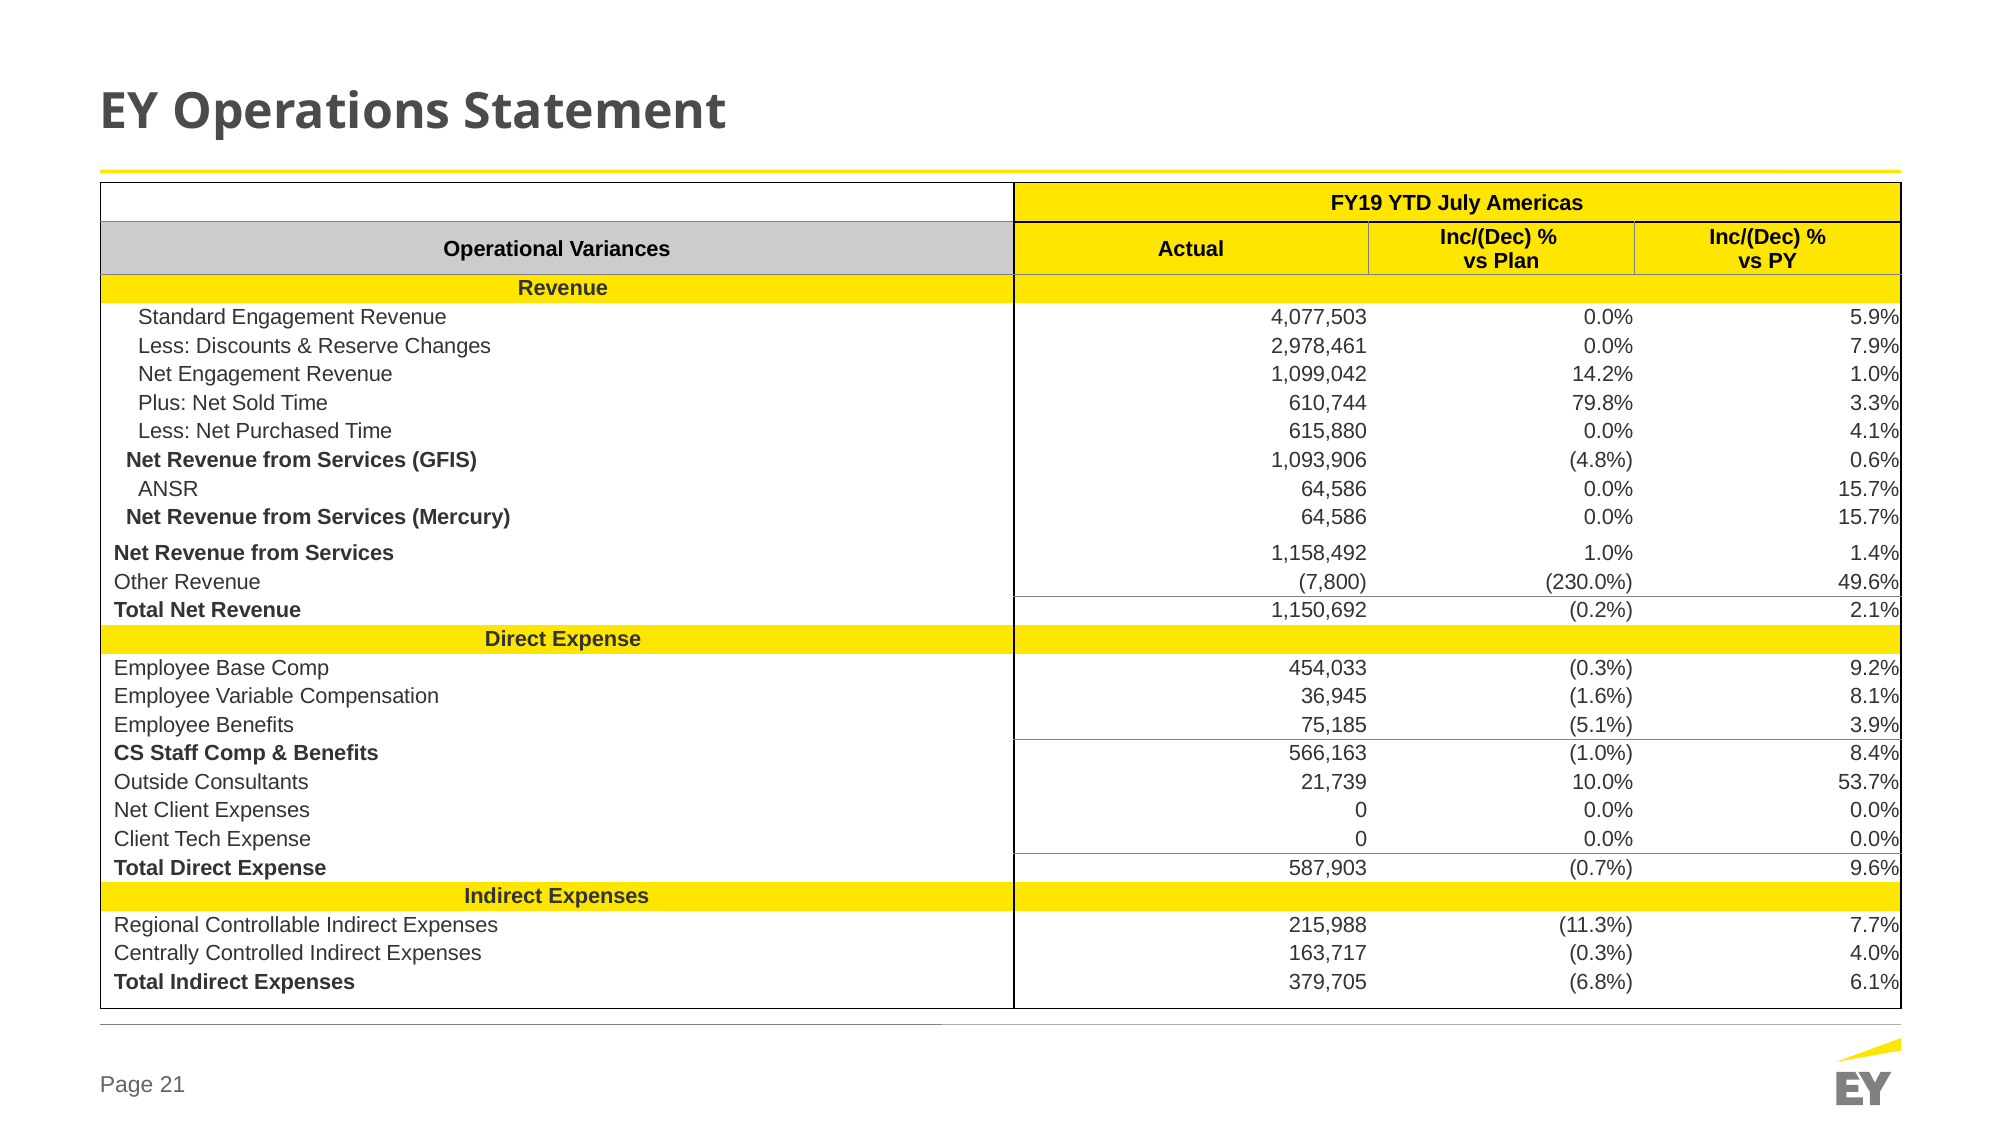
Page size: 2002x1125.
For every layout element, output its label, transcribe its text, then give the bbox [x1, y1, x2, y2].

table_cell 0.0% [1369, 303, 1635, 332]
table_cell 75,185 [1015, 711, 1369, 739]
table_cell Net Revenue from Services (Mercury) [101, 503, 1013, 539]
table_cell 10.0% [1369, 768, 1635, 797]
table_cell (0.2%) [1369, 597, 1635, 625]
table_cell Actual [1015, 223, 1368, 274]
table_cell [1015, 882, 1369, 911]
table_cell Net Engagement Revenue [101, 360, 1013, 389]
table_cell 1.4% [1635, 539, 1900, 568]
table_cell [1369, 625, 1635, 654]
table_cell Plus: Net Sold Time [101, 389, 1013, 418]
table_cell Net Revenue from Services (GFIS) [101, 446, 1013, 475]
table_cell 5.9% [1635, 303, 1900, 332]
table_cell [1635, 275, 1900, 303]
table_cell 0.0% [1635, 797, 1900, 825]
table_cell 49.6% [1635, 568, 1900, 596]
table_cell Less: Discounts & Reserve Changes [101, 332, 1013, 360]
table_cell 1,158,492 [1015, 539, 1369, 568]
table_cell 8.1% [1635, 682, 1900, 711]
table_cell 14.2% [1369, 360, 1635, 389]
table_cell 4,077,503 [1015, 303, 1369, 332]
table_cell 163,717 [1015, 940, 1369, 968]
table_cell Centrally Controlled Indirect Expenses [101, 940, 1013, 968]
table_cell Total Indirect Expenses [101, 968, 1013, 1008]
table_cell Inc/(Dec) % vs Plan [1369, 223, 1634, 274]
table_cell Direct Expense [101, 625, 1013, 654]
table_cell 7.7% [1635, 911, 1900, 940]
table_cell [1015, 275, 1369, 303]
table_cell Total Direct Expense [101, 854, 1013, 882]
table_cell ANSR [101, 475, 1013, 503]
table_cell Outside Consultants [101, 768, 1013, 797]
table_cell 79.8% [1369, 389, 1635, 418]
table_cell (0.7%) [1369, 854, 1635, 882]
table_cell 566,163 [1015, 740, 1369, 768]
title EY Operations Statement [100, 42, 1901, 182]
table_cell [1635, 882, 1900, 911]
table_cell 379,705 [1015, 968, 1369, 1008]
table_cell 21,739 [1015, 768, 1369, 797]
table_cell Net Client Expenses [101, 797, 1013, 825]
table_cell (0.3%) [1369, 654, 1635, 682]
table_cell 64,586 [1015, 475, 1369, 503]
table_cell CS Staff Comp & Benefits [101, 739, 1013, 768]
table_cell Revenue [101, 275, 1013, 303]
table_cell (230.0%) [1369, 568, 1635, 596]
table_cell Inc/(Dec) % vs PY [1635, 223, 1900, 274]
table_cell Indirect Expenses [101, 882, 1013, 911]
table_cell Employee Variable Compensation [101, 682, 1013, 711]
table_cell 4.1% [1635, 418, 1900, 446]
table_cell [1369, 882, 1635, 911]
table_cell [1015, 625, 1369, 654]
table_cell Client Tech Expense [101, 825, 1013, 854]
table_cell 7.9% [1635, 332, 1900, 360]
table_header [101, 183, 1013, 221]
table_cell 587,903 [1015, 854, 1369, 882]
table_cell 0.0% [1369, 797, 1635, 825]
table_cell 3.9% [1635, 711, 1900, 739]
table_cell 2.1% [1635, 597, 1900, 625]
table_cell 0.6% [1635, 446, 1900, 475]
table_cell 15.7% [1635, 503, 1900, 539]
table_cell 1,099,042 [1015, 360, 1369, 389]
table_cell 0 [1015, 797, 1369, 825]
table_cell 4.0% [1635, 940, 1900, 968]
table_cell Total Net Revenue [101, 597, 1013, 625]
table_cell 0.0% [1369, 418, 1635, 446]
table_cell Net Revenue from Services [101, 539, 1013, 568]
table_cell (6.8%) [1369, 968, 1635, 1008]
table_cell 15.7% [1635, 475, 1900, 503]
table_cell Employee Base Comp [101, 654, 1013, 682]
table_cell (4.8%) [1369, 446, 1635, 475]
table_cell 1.0% [1369, 539, 1635, 568]
table_cell 3.3% [1635, 389, 1900, 418]
table_cell (7,800) [1015, 568, 1369, 596]
table_cell (5.1%) [1369, 711, 1635, 739]
table_cell 215,988 [1015, 911, 1369, 940]
table_cell 2,978,461 [1015, 332, 1369, 360]
table_header FY19 YTD July Americas [1015, 183, 1900, 221]
table_cell 615,880 [1015, 418, 1369, 446]
table_cell Operational Variances [101, 222, 1013, 274]
table_cell 610,744 [1015, 389, 1369, 418]
table_cell 0.0% [1369, 503, 1635, 539]
table_cell 9.6% [1635, 854, 1900, 882]
table_cell 36,945 [1015, 682, 1369, 711]
table_cell [1635, 625, 1900, 654]
table_cell 1,150,692 [1015, 597, 1369, 625]
table_cell 6.1% [1635, 968, 1900, 1008]
table_cell 0 [1015, 825, 1369, 853]
table_cell Less: Net Purchased Time [101, 418, 1013, 446]
table_cell 53.7% [1635, 768, 1900, 797]
table_cell 1,093,906 [1015, 446, 1369, 475]
table_cell (1.6%) [1369, 682, 1635, 711]
table_cell 454,033 [1015, 654, 1369, 682]
table_cell Other Revenue [101, 568, 1013, 597]
table_cell Regional Controllable Indirect Expenses [101, 911, 1013, 940]
table_cell 1.0% [1635, 360, 1900, 389]
table_cell 64,586 [1015, 503, 1369, 539]
table_cell (1.0%) [1369, 740, 1635, 768]
table_cell [1369, 275, 1635, 303]
table_cell Standard Engagement Revenue [101, 303, 1013, 332]
table_cell 8.4% [1635, 740, 1900, 768]
table_cell 0.0% [1369, 825, 1635, 853]
table_cell (0.3%) [1369, 940, 1635, 968]
table_cell 9.2% [1635, 654, 1900, 682]
table_cell 0.0% [1369, 332, 1635, 360]
table_cell Employee Benefits [101, 711, 1013, 739]
table_cell (11.3%) [1369, 911, 1635, 940]
table_cell 0.0% [1635, 825, 1900, 853]
table_cell 0.0% [1369, 475, 1635, 503]
